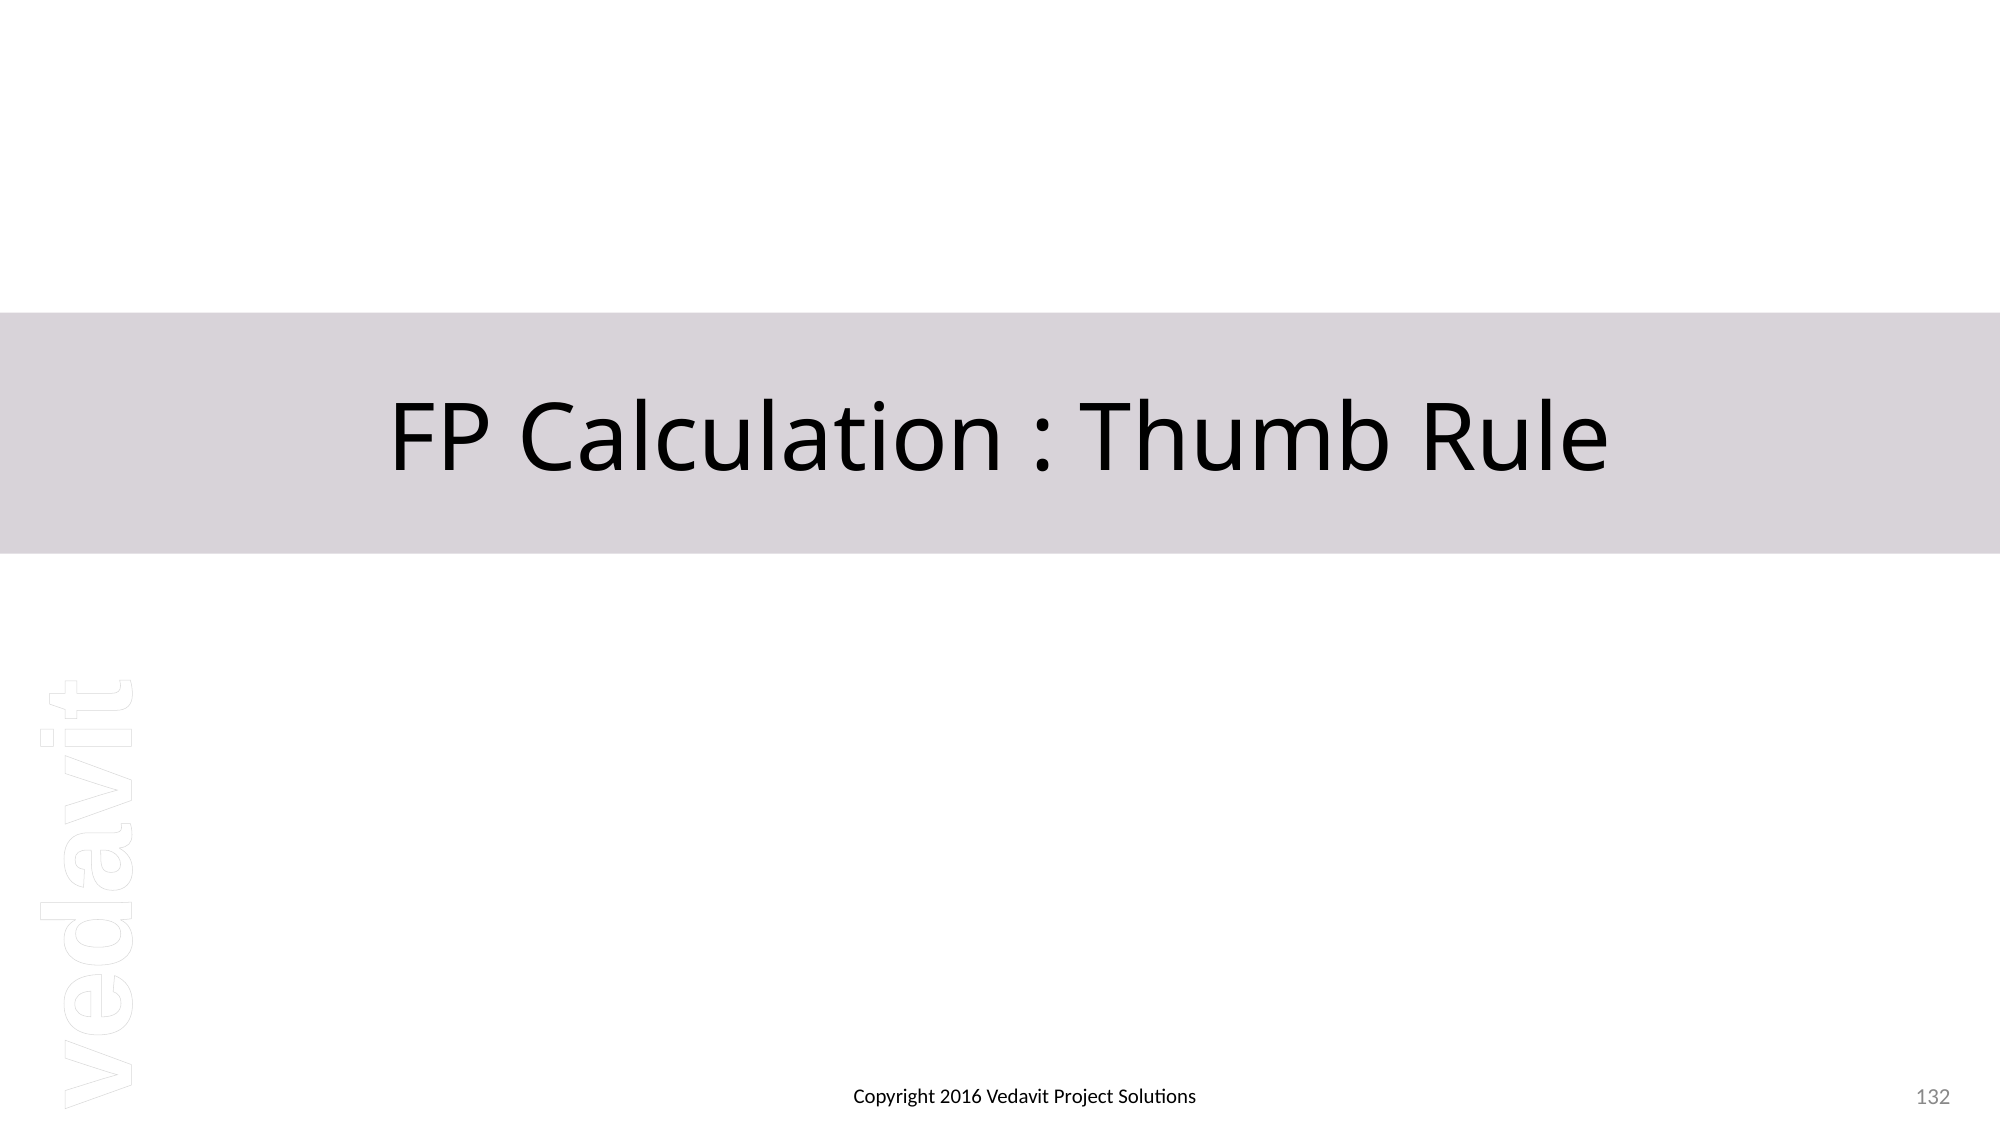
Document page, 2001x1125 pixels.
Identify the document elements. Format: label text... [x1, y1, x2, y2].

slide_number 132 [1866, 1065, 2000, 1125]
title FP Calculation : Thumb Rule [0, 312, 2000, 554]
